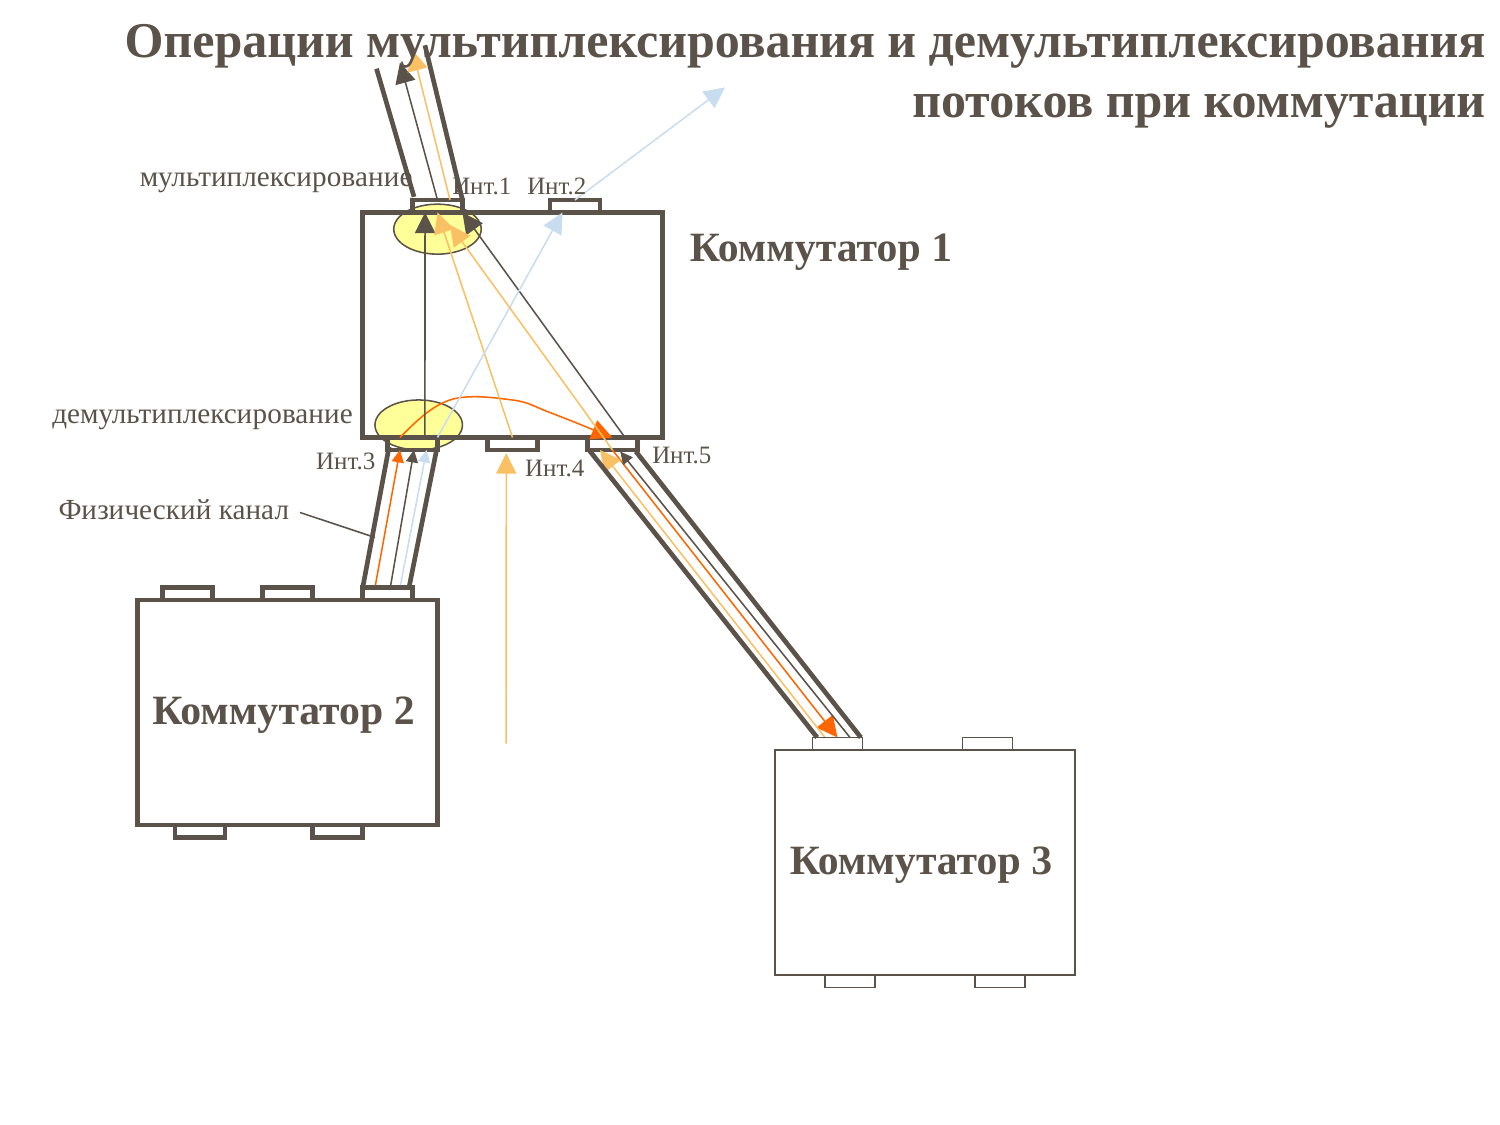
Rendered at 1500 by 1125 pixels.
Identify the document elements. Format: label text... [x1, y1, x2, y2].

text_box [402, 438, 438, 450]
text_box [445, 231, 509, 351]
text_box [510, 212, 563, 307]
text_box [464, 212, 560, 289]
text_box [520, 212, 663, 437]
text_box Физический канал [43, 482, 382, 533]
text_box мультиплексирование [125, 149, 440, 200]
text_box Операции мультиплексирования и демультиплексирования потоков при коммутации [0, 0, 1500, 135]
text_box [611, 455, 824, 735]
text_box [500, 398, 603, 440]
text_box Инт.3 [301, 437, 402, 483]
text_box Инт.4 [510, 443, 611, 489]
text_box Инт.1 [437, 162, 538, 208]
text_box [624, 465, 837, 735]
text_box [464, 231, 518, 306]
text_box Инт.5 [637, 431, 738, 476]
text_box [434, 212, 484, 353]
text_box [438, 438, 457, 448]
text_box [426, 397, 459, 438]
text_box [485, 309, 594, 429]
text_box [400, 450, 431, 585]
text_box [438, 396, 512, 438]
text_box демультиплексирование [37, 387, 375, 438]
text_box [511, 293, 623, 437]
text_box [412, 200, 463, 213]
text_box [390, 450, 419, 585]
text_box [587, 438, 606, 443]
text_box [362, 212, 424, 437]
text_box [549, 208, 600, 213]
text_box [595, 420, 613, 439]
text_box [440, 213, 465, 232]
text_box [461, 356, 498, 398]
text_box Коммутатор 1 [675, 212, 1000, 278]
text_box [426, 213, 437, 229]
text_box [620, 451, 849, 735]
text_box [462, 212, 519, 290]
text_box [487, 438, 538, 450]
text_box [774, 737, 1101, 988]
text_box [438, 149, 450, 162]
text_box [414, 212, 434, 438]
text_box [450, 224, 608, 443]
text_box Инт.2 [538, 162, 613, 208]
text_box [606, 437, 637, 450]
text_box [137, 587, 463, 838]
text_box [400, 414, 424, 438]
text_box [426, 233, 483, 412]
text_box [495, 453, 517, 744]
